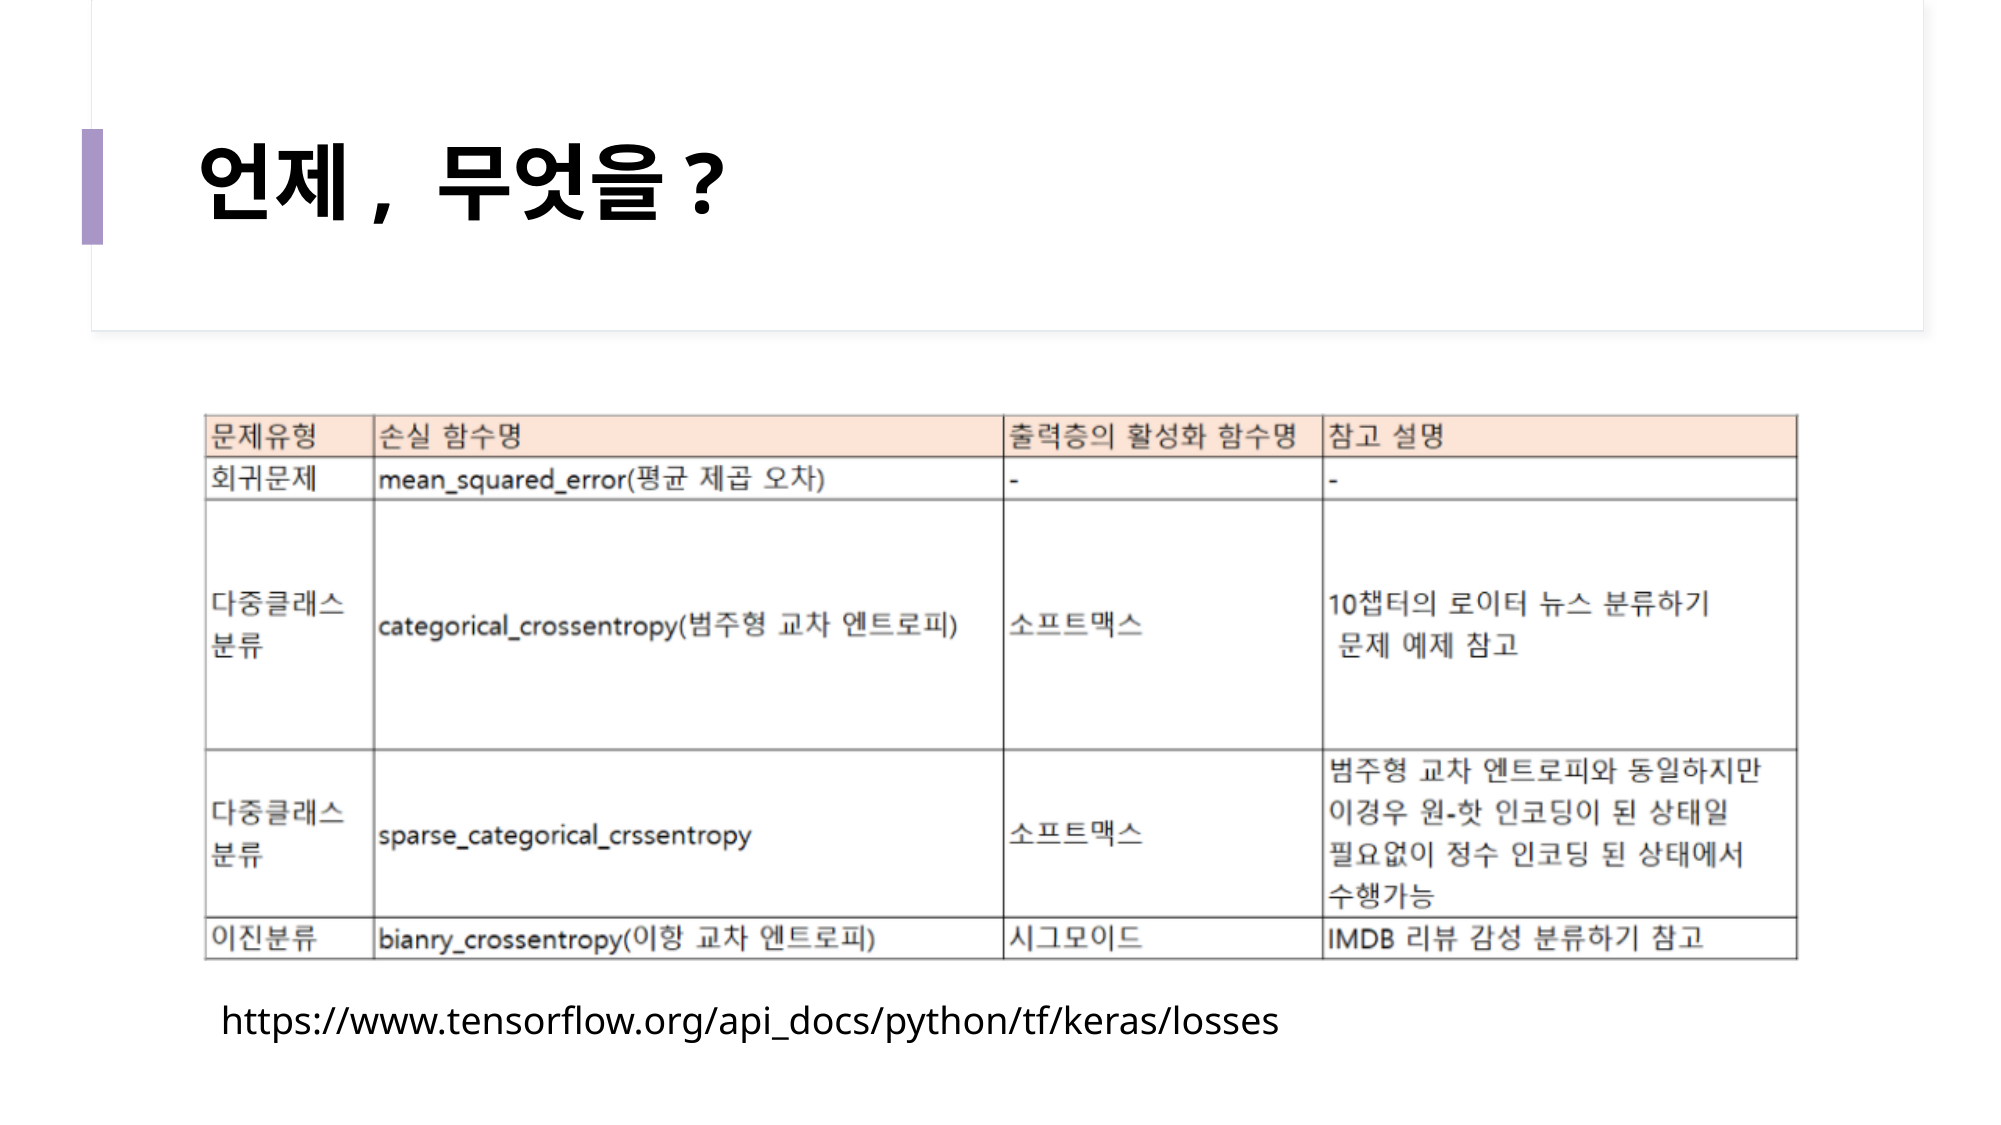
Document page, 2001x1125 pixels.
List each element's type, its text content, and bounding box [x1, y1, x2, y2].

picture [193, 406, 1807, 972]
title 언제, 무엇을? [183, 90, 1851, 284]
text_box https://www.tensorflow.org/api_docs/python/tf/keras/losses [206, 989, 1433, 1050]
